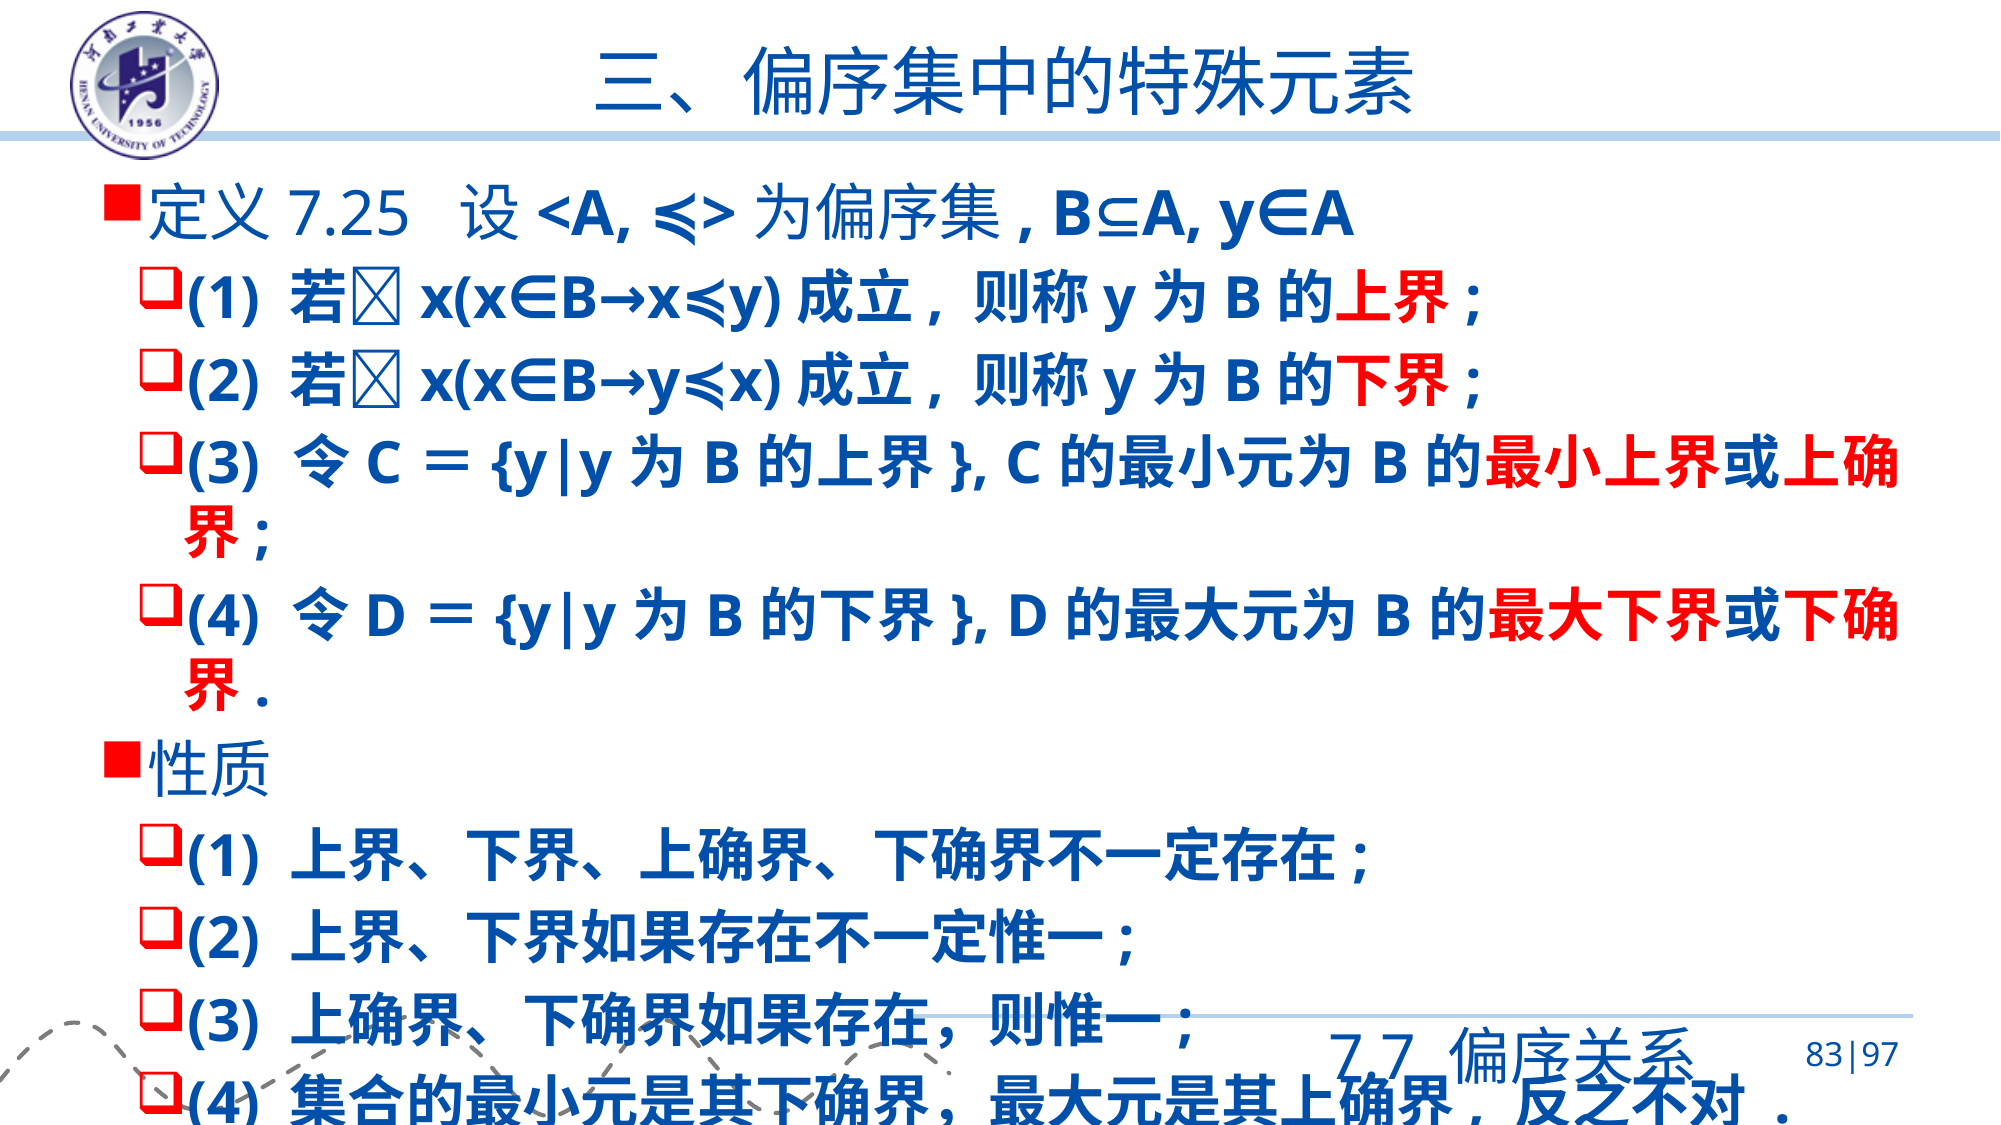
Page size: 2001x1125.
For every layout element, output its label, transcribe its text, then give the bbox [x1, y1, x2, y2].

slide_number 83|97 [1756, 1025, 1915, 1086]
list 7.7 偏序关系 [948, 1009, 1713, 1101]
picture [70, 11, 219, 160]
title 三、偏序集中的特殊元素 [236, 36, 1772, 134]
list 定义7.25 设<A, ≼>为偏序集, BA, y∈A (1) 若x(x∈B→x≼y)成立, 则称y为B的上界; (2) 若x(x∈B→y≼x)成立, 则称y为B的下界; (3) 令C＝{y|y为B的上界}, C的最小元为B的最小上界或上确界; (4) 令D＝{y|y为B的下界}, D的最大元为B的最大下界或下确界. 性质 (1) 上界、下界、上确界、下确界不一定存在; (2) 上界、下界如果存在不一定惟一; (3) 上确界、下确界如果存在，则惟一; (4) 集合的最小元是其下确界，最大元是其上确界, 反之不对 . [84, 165, 1916, 1011]
